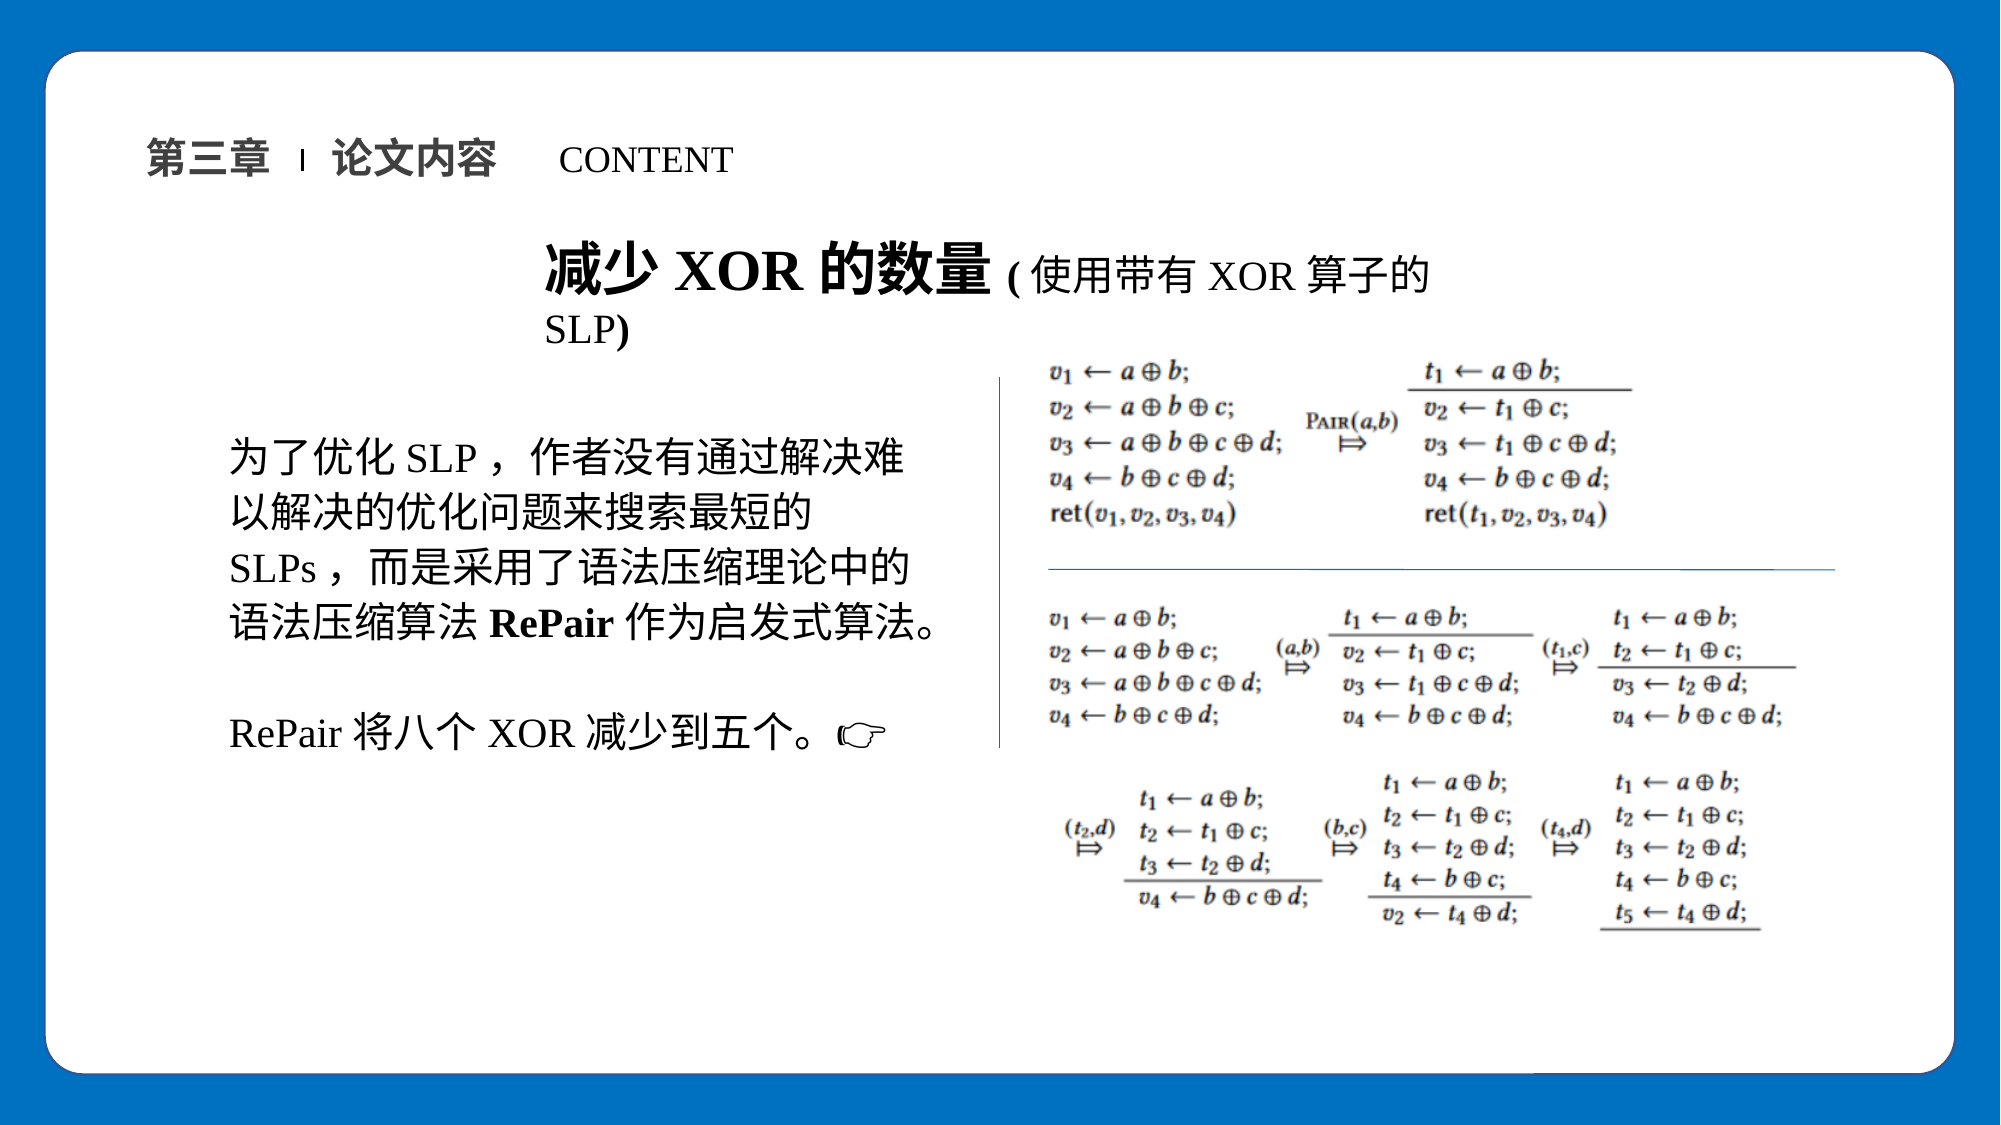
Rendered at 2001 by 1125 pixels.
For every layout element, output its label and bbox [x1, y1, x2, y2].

picture [1003, 325, 1666, 555]
picture [1034, 584, 1810, 940]
text_box [0, 0, 2000, 1125]
